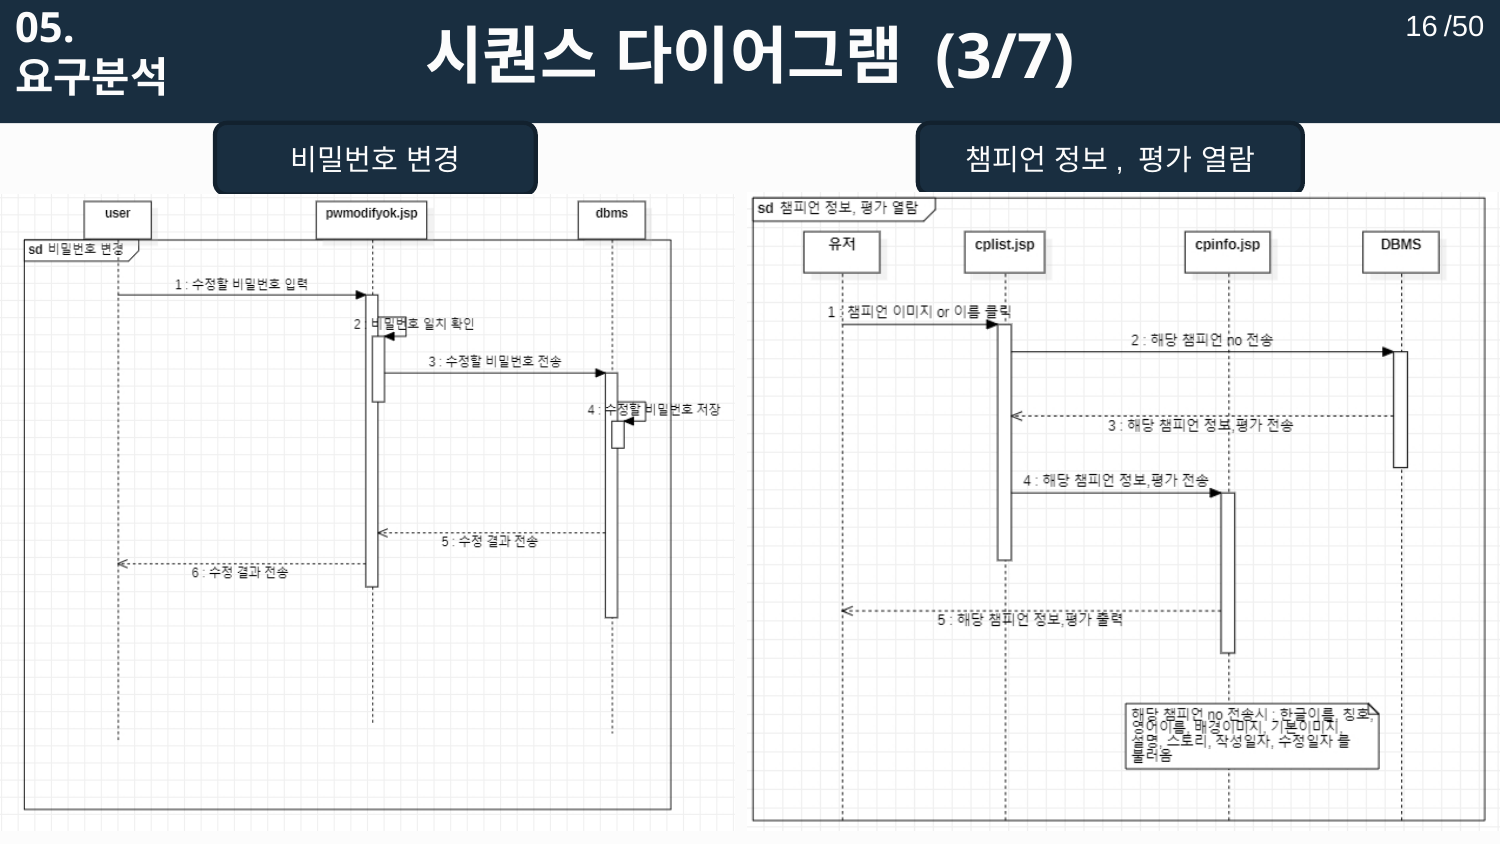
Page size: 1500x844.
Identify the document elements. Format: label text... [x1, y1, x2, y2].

text_box /50 [1428, 0, 1500, 60]
text_box 16 [1381, 0, 1428, 60]
picture [0, 194, 735, 831]
title 시퀀스 다이어그램 (3/7) [0, 0, 1500, 123]
text_box 비밀번호 변경 [214, 122, 536, 192]
text_box 챔피언 정보, 평가 열람 [917, 122, 1303, 190]
text_box 05. 요구분석 [0, 0, 264, 108]
picture [746, 192, 1500, 831]
